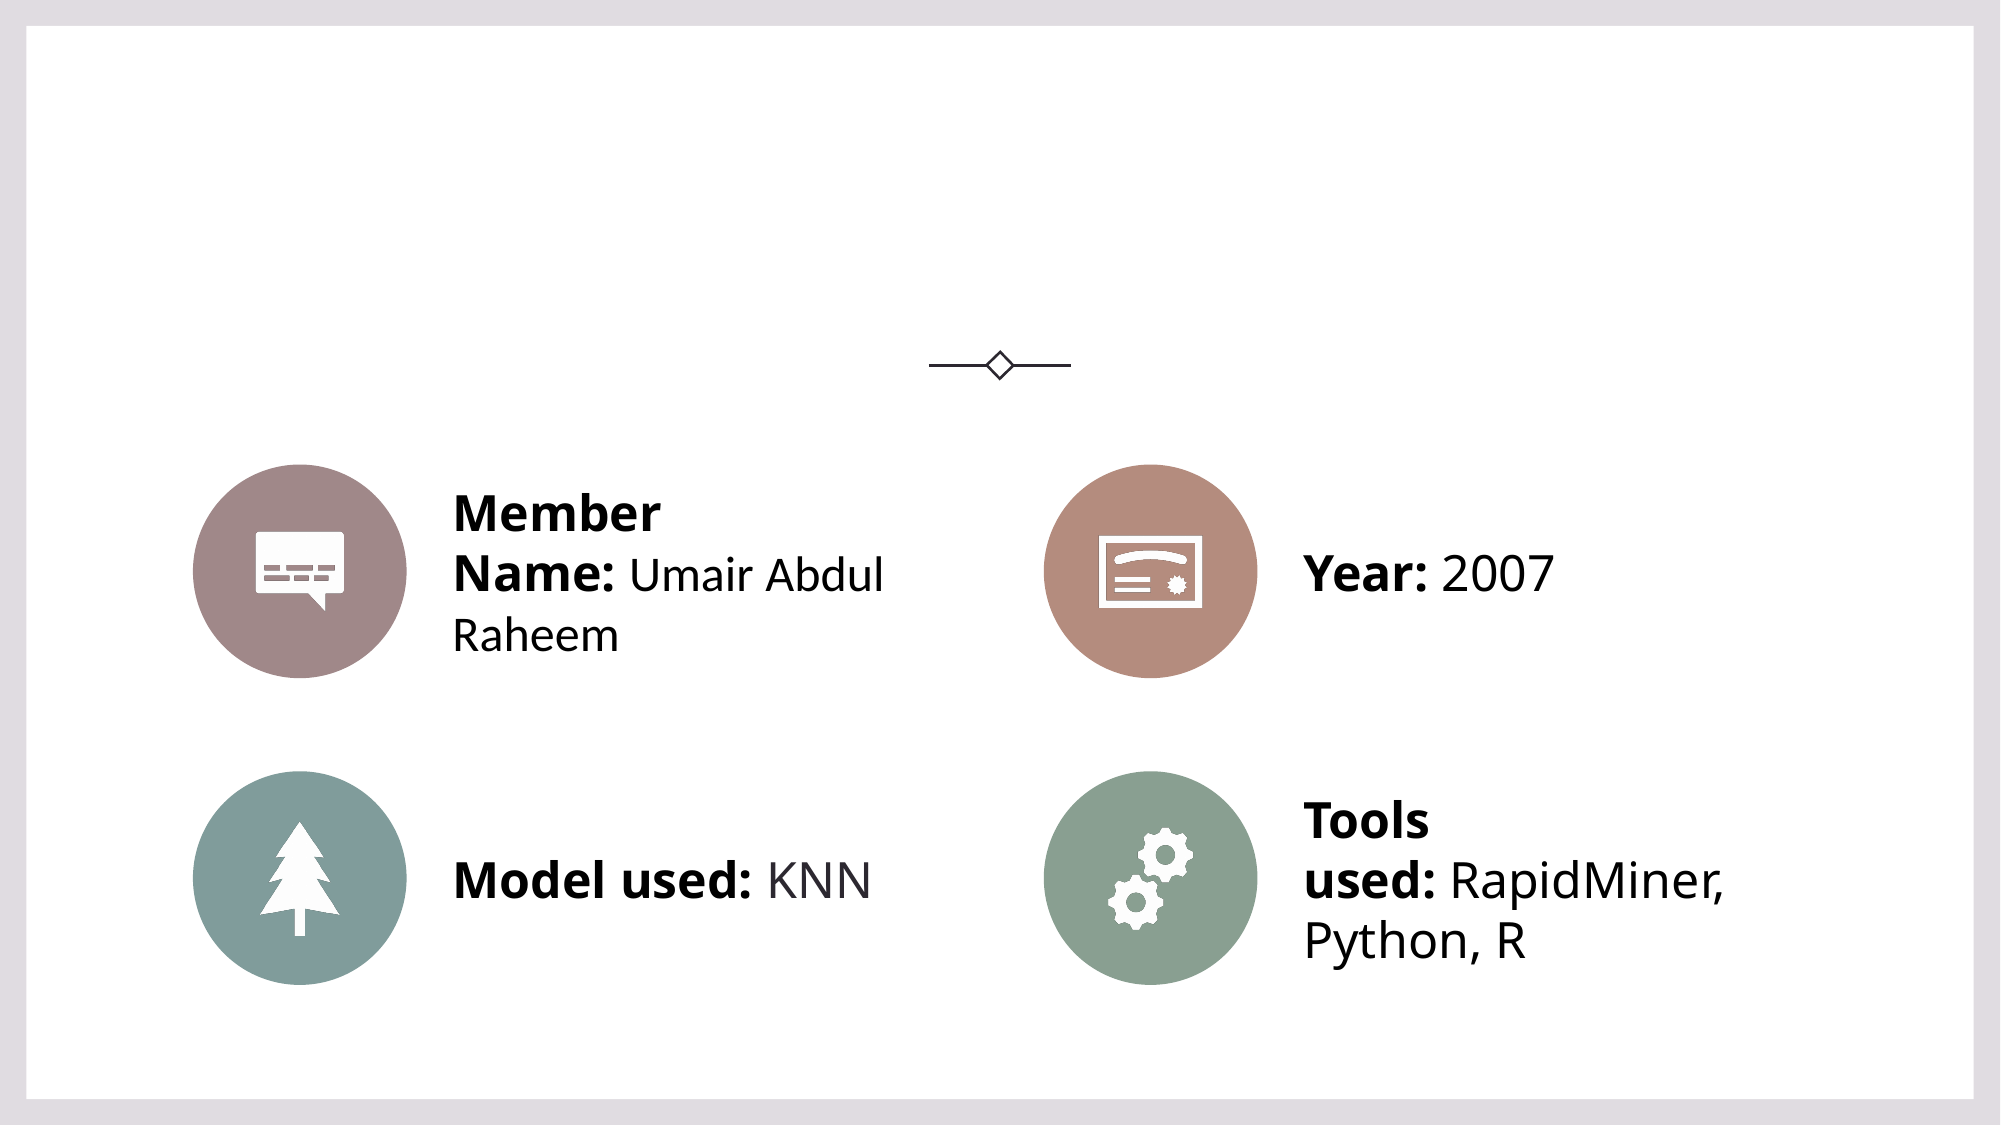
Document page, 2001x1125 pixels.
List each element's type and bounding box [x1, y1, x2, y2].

list [168, 450, 1832, 999]
text_box [928, 355, 1072, 375]
text_box [0, 0, 2000, 1125]
text_box [25, 25, 1975, 1100]
